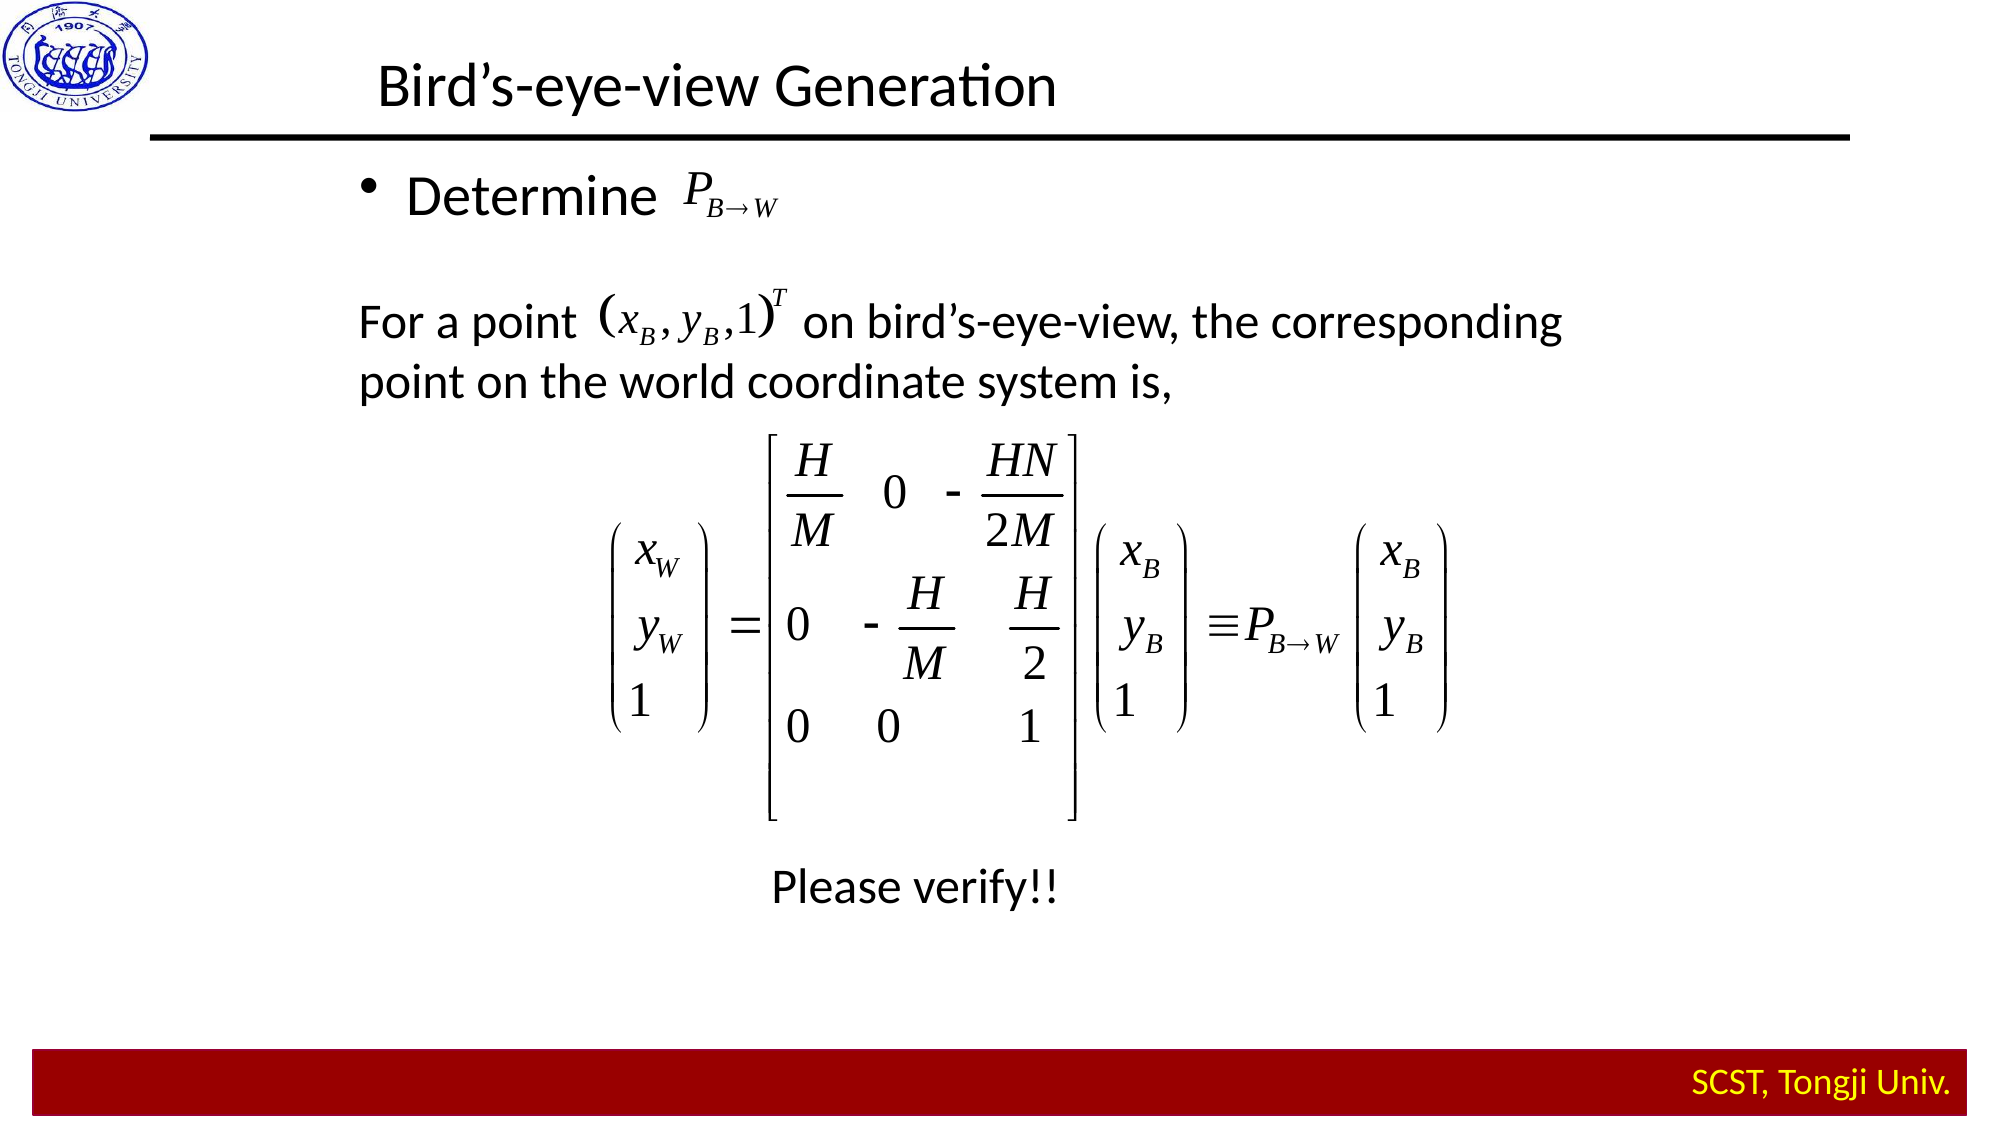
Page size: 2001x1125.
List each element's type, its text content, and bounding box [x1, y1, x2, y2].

text_box Bird’s-eye-view Generation [362, 12, 1638, 150]
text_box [600, 425, 1464, 831]
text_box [672, 155, 791, 230]
text_box Please verify!! [756, 845, 1130, 921]
text_box For a point on bird’s-eye-view, the corresponding point on the world coordinate system is, [343, 281, 1663, 416]
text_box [592, 276, 797, 361]
text_box Determine [270, 149, 1706, 264]
picture [0, 0, 150, 112]
